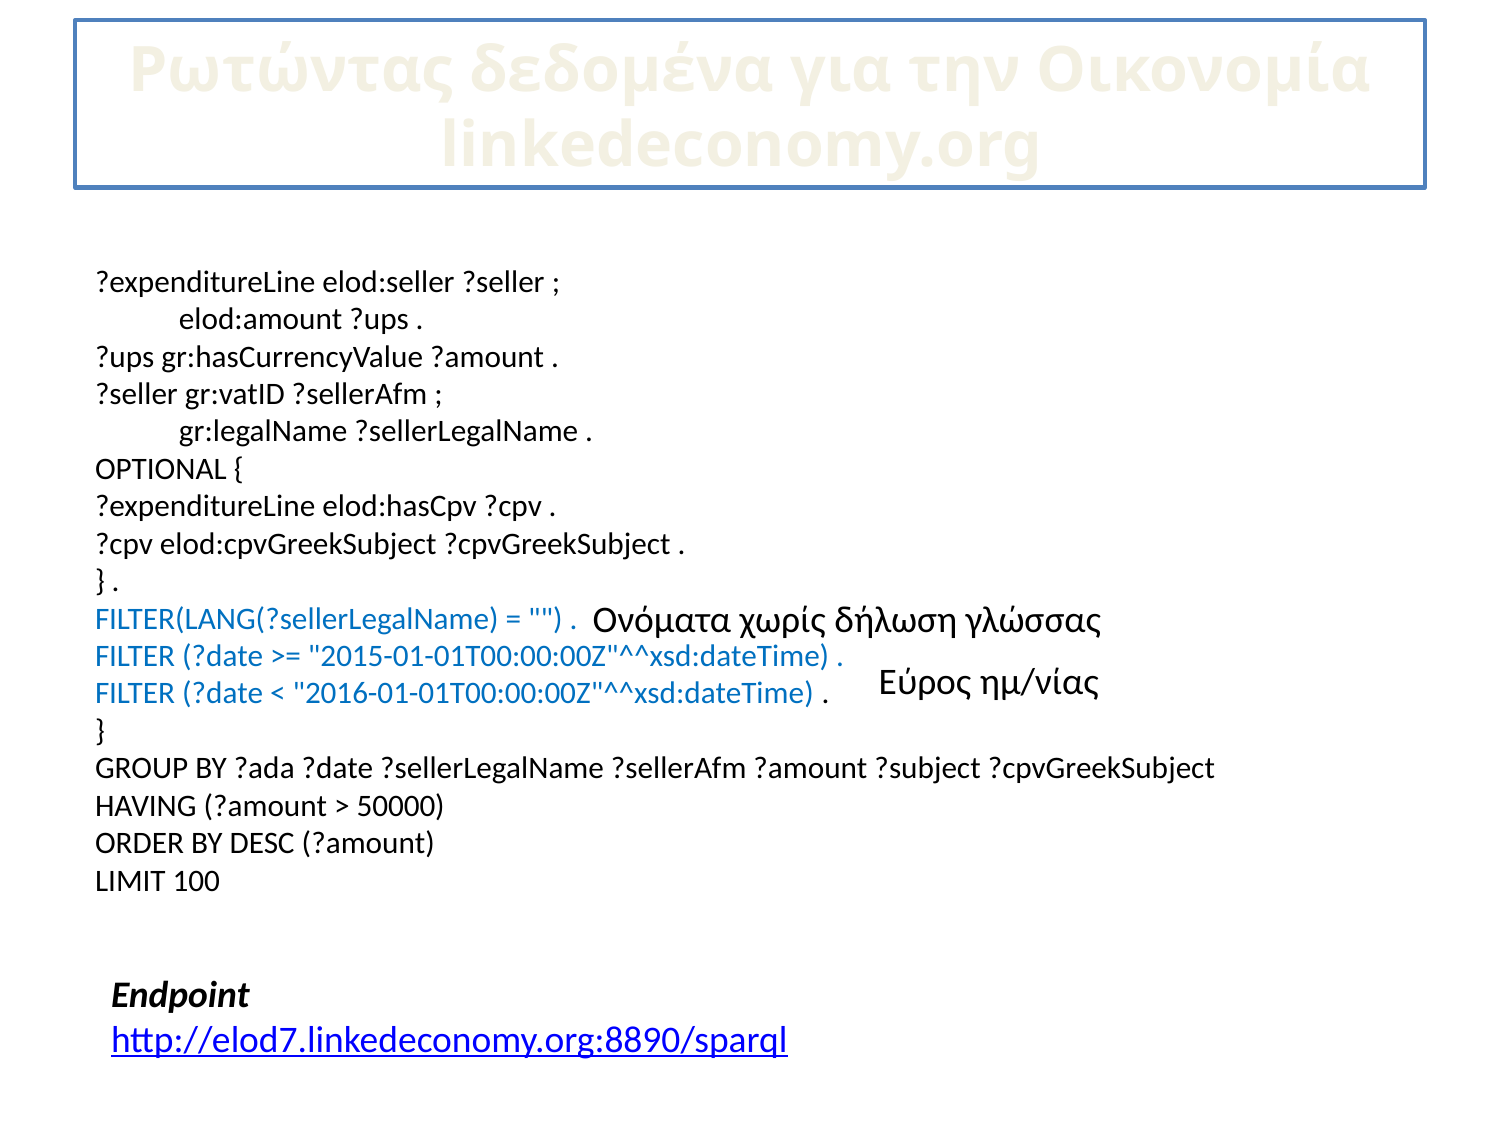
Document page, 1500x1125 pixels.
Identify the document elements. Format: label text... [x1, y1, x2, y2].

text_box Εύρος ημ/νίας [863, 649, 1114, 710]
text_box Endpoint http://elod7.linkedeconomy.org:8890/sparql [96, 962, 804, 1068]
title Ρωτώντας δεδομένα για την Οικονομία linkedeconomy.org [73, 18, 1427, 190]
text_box ?expenditureLine elod:seller ?seller ; elod:amount ?ups . ?ups gr:hasCurrencyValue ?amount . ?seller gr:vatID ?sellerAfm ; gr:legalName ?sellerLegalName . OPTIONAL { ?expenditureLine elod:hasCpv ?cpv . ?cpv elod:cpvGreekSubject ?cpvGreekSubject . } . FILTER(LANG(?sellerLegalName) = "") . FILTER (?date >= "2015-01-01T00:00:00Z"^^xsd:dateTime) . FILTER (?date < "2016-01-01T00:00:00Z"^^xsd:dateTime) . } GROUP BY ?ada ?date ?sellerLegalName ?sellerAfm ?amount ?subject ?cpvGreekSubject HAVING (?amount > 50000) ORDER BY DESC (?amount) LIMIT 100 [80, 253, 1232, 905]
text_box Ονόματα χωρίς δήλωση γλώσσας [577, 587, 1117, 648]
